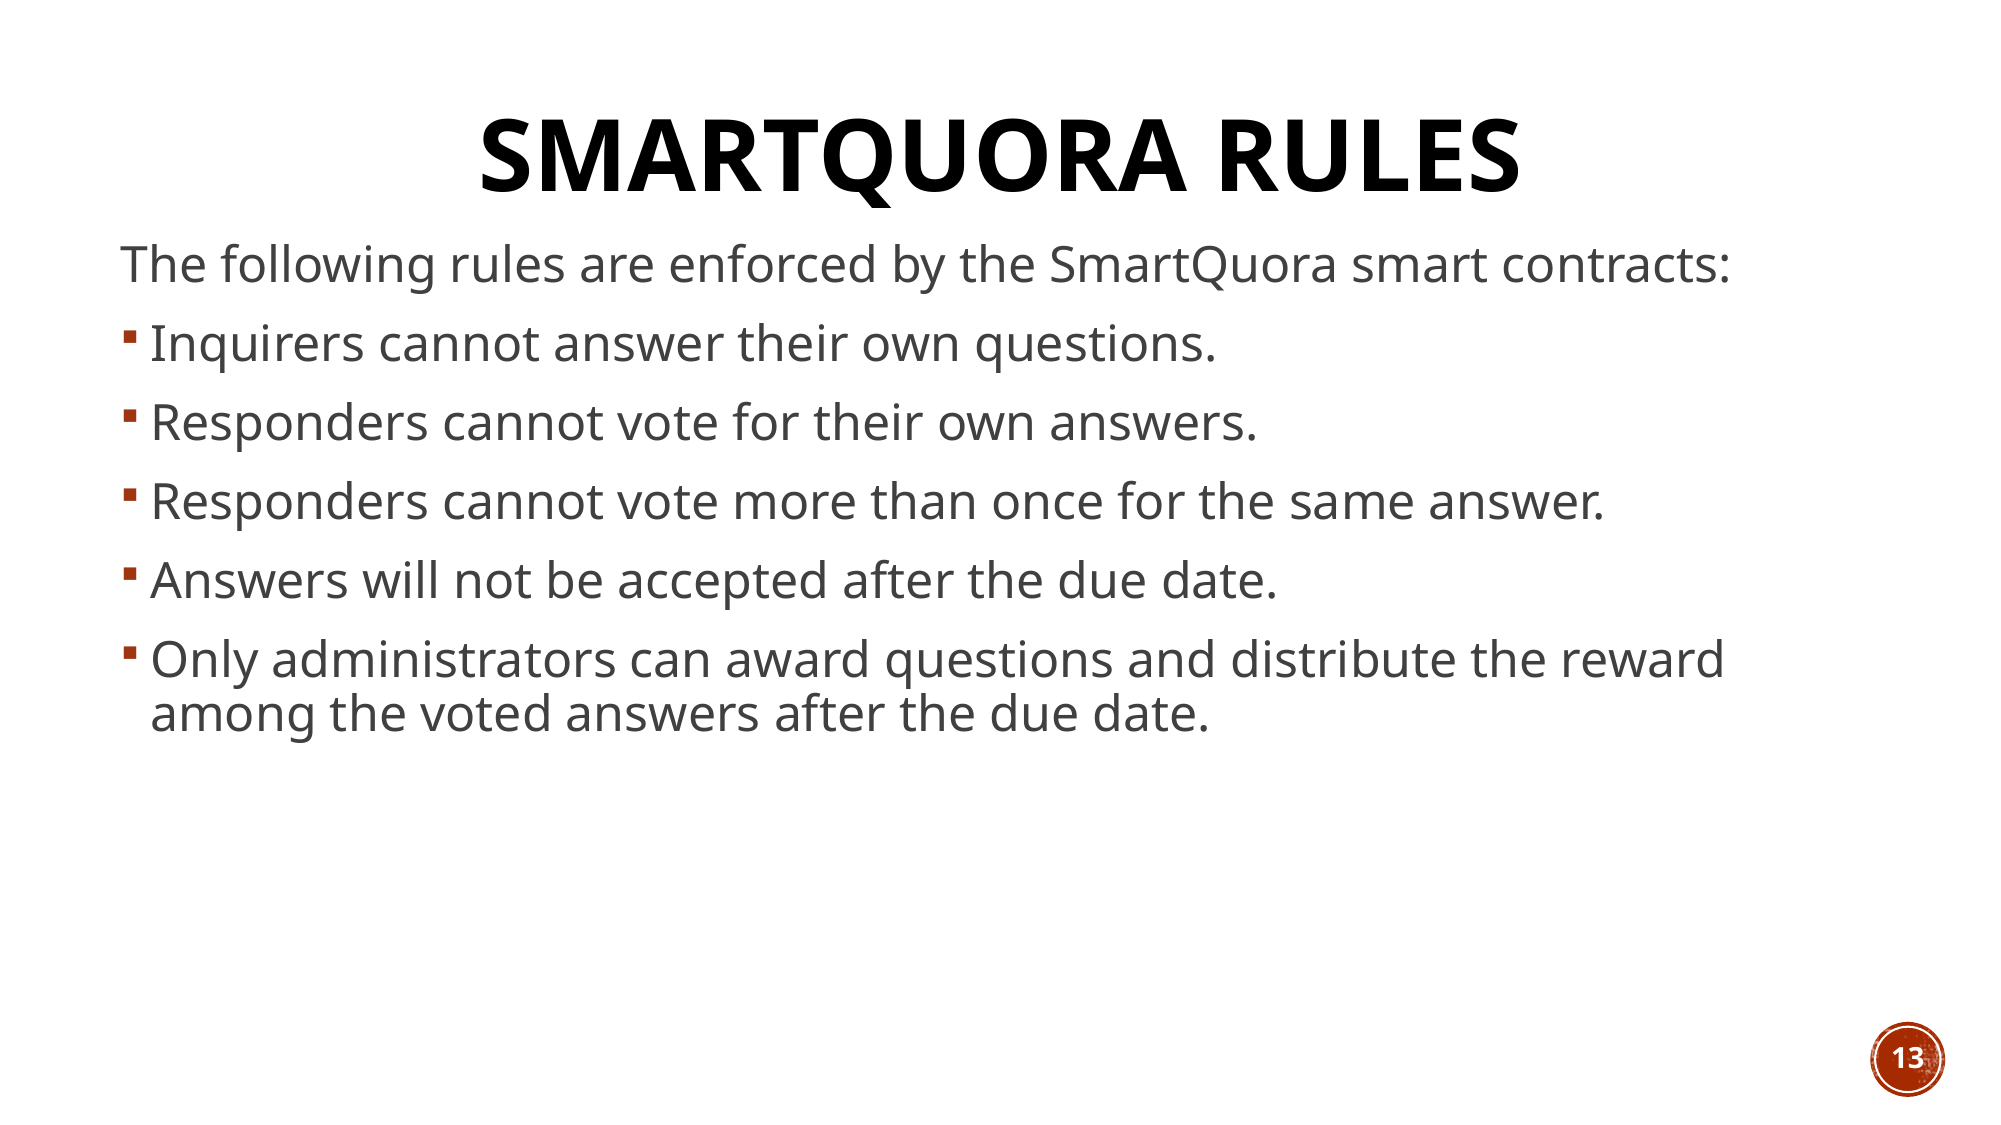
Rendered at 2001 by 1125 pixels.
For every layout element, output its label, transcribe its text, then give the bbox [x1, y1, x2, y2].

title Smartquora Rules [131, 27, 1870, 232]
slide_number 13 [1855, 1028, 1961, 1089]
list The following rules are enforced by the SmartQuora smart contracts: Inquirers cannot answer their own questions. Responders cannot vote for their own answers. Responders cannot vote more than once for the same answer. Answers will not be accepted after the due date. Only administrators can award questions and distribute the reward among the voted answers after the due date. [105, 232, 1904, 950]
